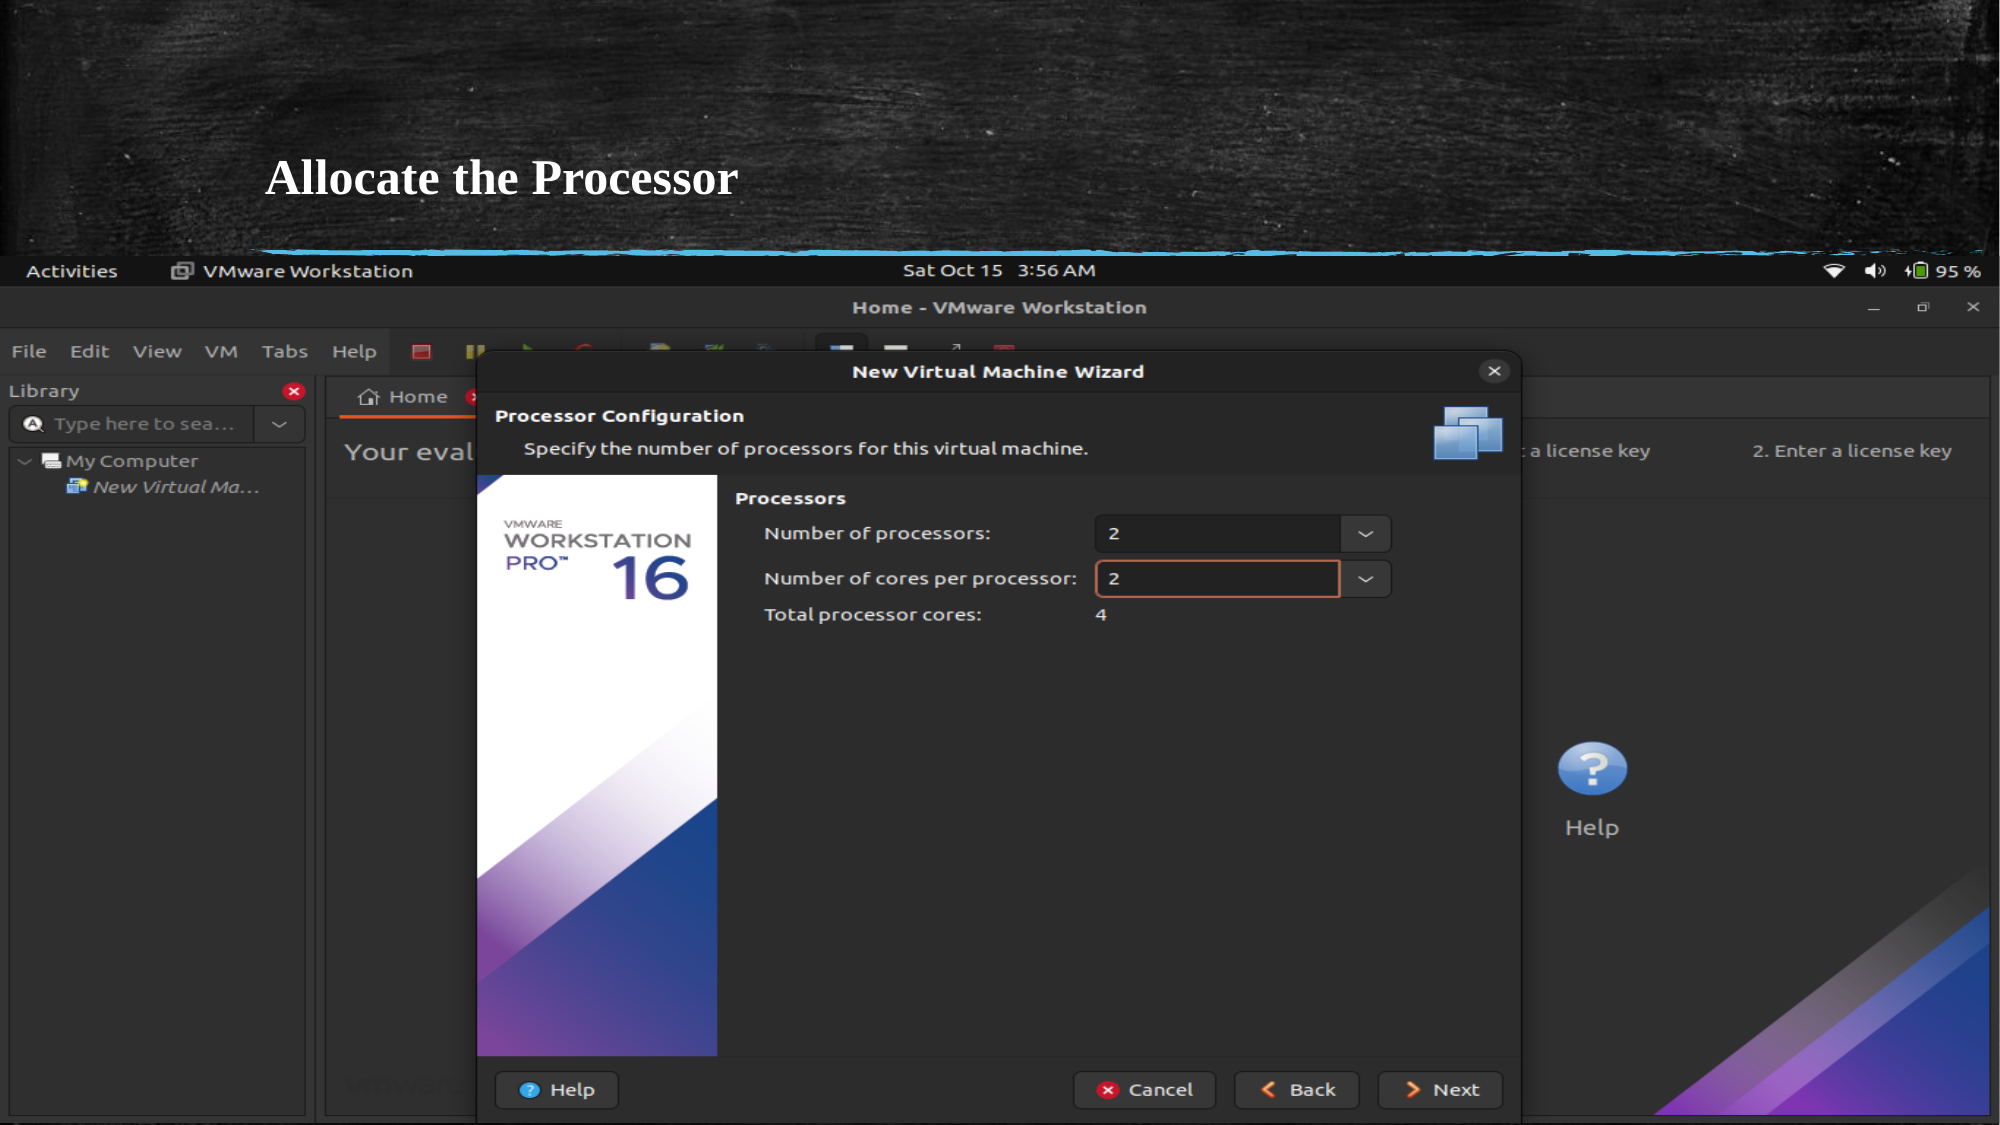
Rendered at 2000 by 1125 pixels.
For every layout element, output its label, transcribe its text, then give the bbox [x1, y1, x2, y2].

picture [0, 256, 2000, 1123]
title Allocate the Processor [249, 45, 1750, 213]
